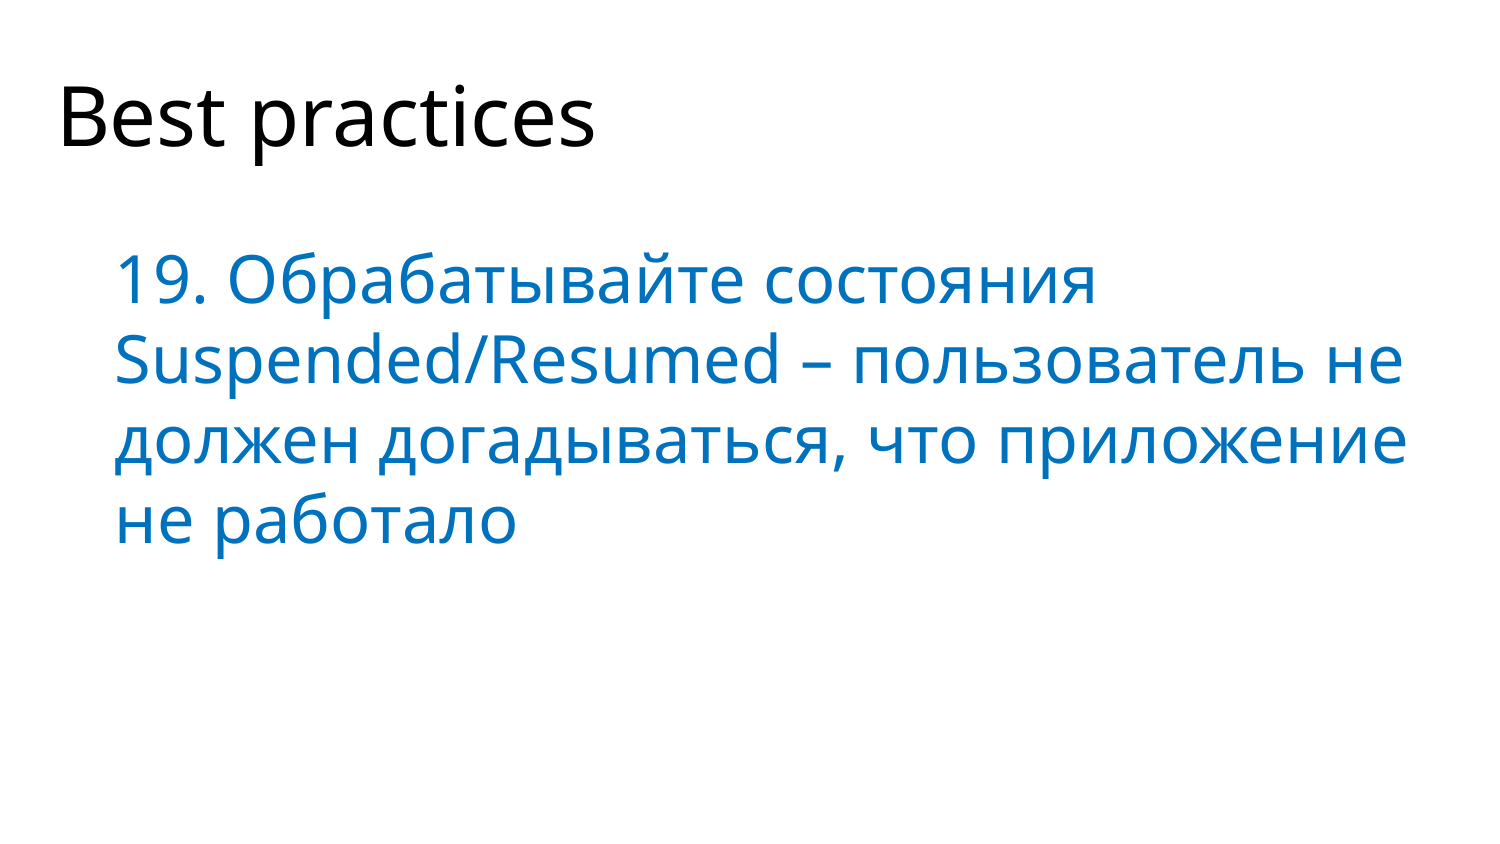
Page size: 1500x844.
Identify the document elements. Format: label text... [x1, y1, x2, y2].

title Best practices [55, 52, 1444, 171]
text_box 19. Обрабатывайте состояния Suspended/Resumed – пользователь не должен догадываться, что приложение не работало [100, 229, 1474, 844]
